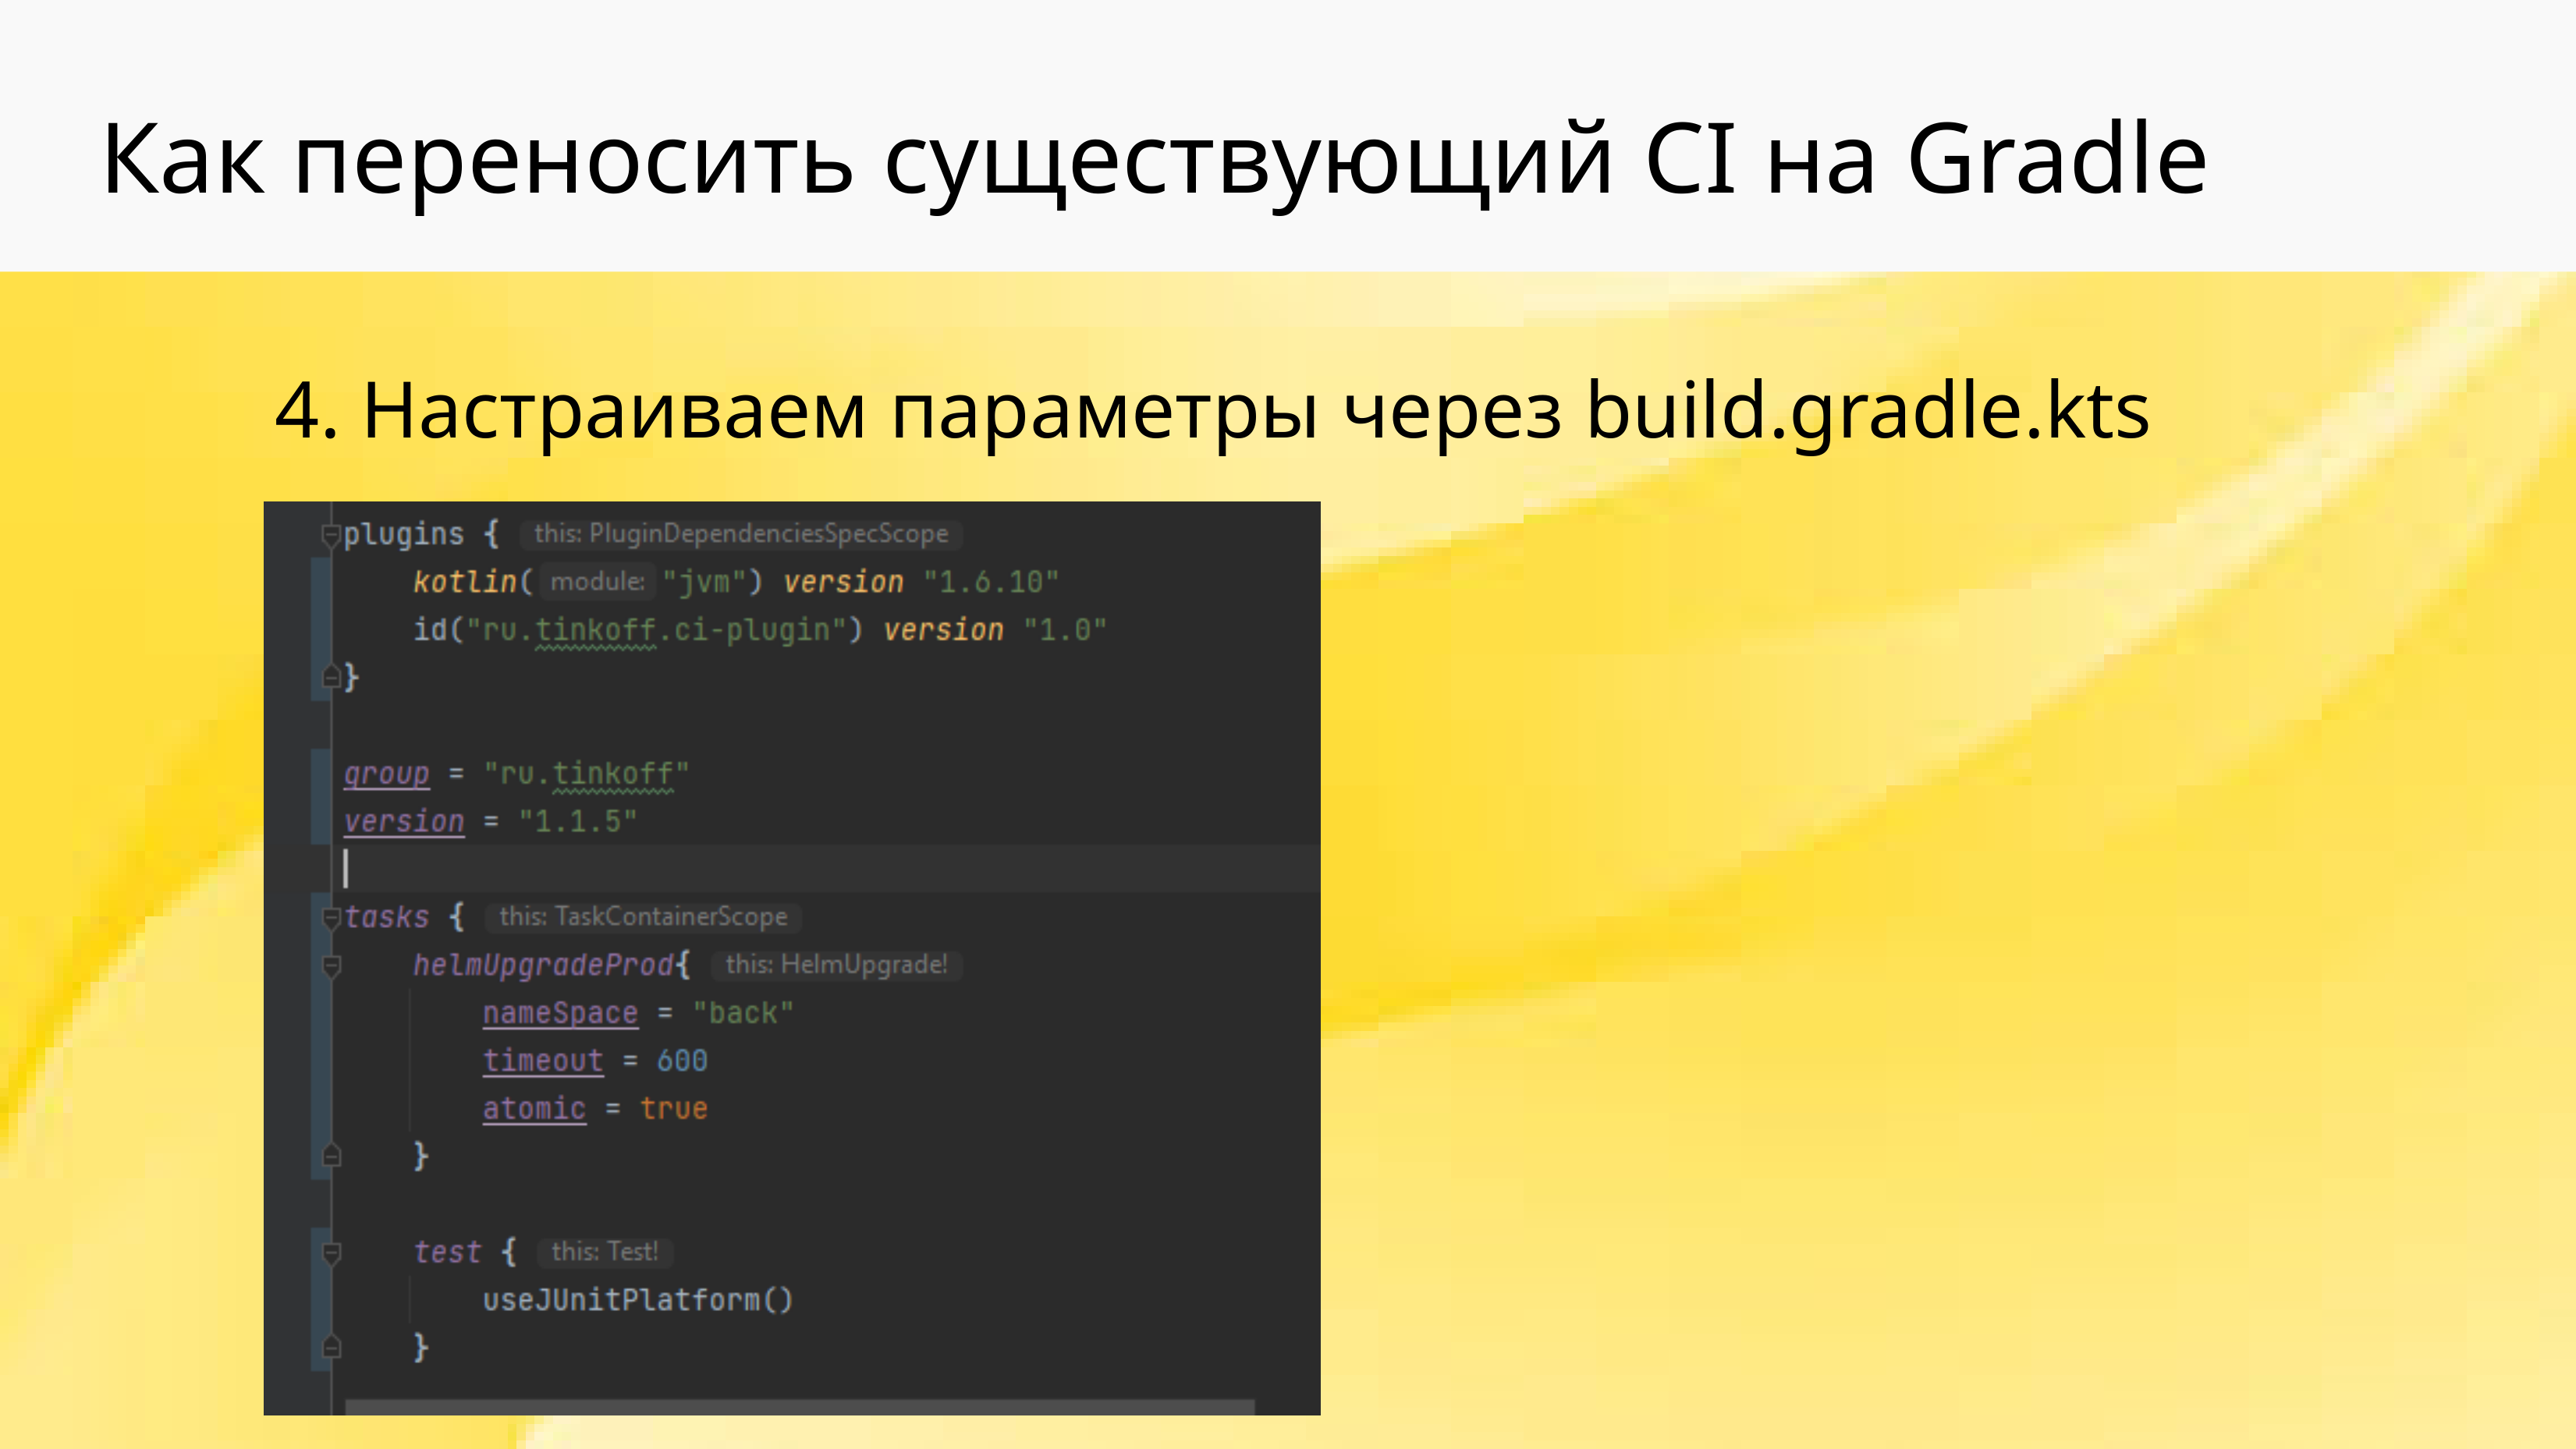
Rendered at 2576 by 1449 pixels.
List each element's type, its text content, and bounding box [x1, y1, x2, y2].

text_box 4. Настраиваем параметры через build.gradle.kts [264, 354, 2576, 459]
picture [0, 272, 2576, 1449]
list Как переносить существующий CI на Gradle [86, 81, 2290, 227]
